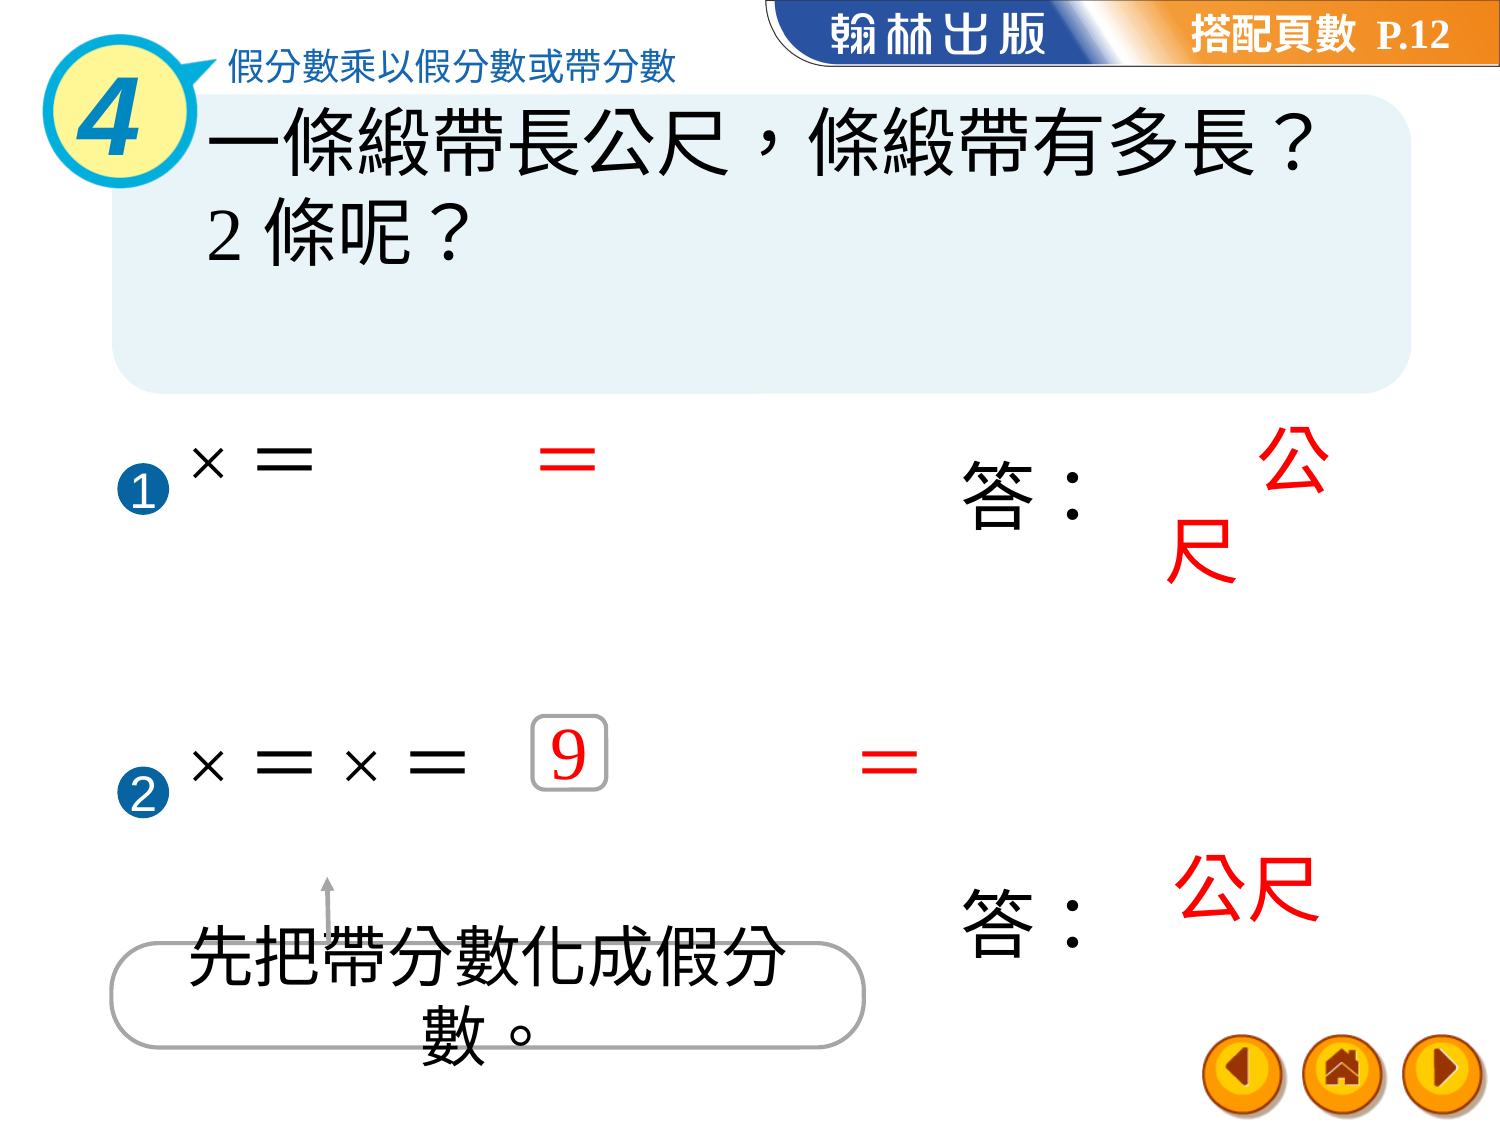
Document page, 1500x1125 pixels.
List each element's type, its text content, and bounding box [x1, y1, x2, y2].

text_box 答： [945, 442, 1126, 547]
text_box [530, 717, 535, 788]
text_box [111, 876, 865, 1048]
picture [1402, 1034, 1488, 1120]
picture [1387, 24, 1393, 36]
picture [765, 0, 1393, 67]
text_box 12 [1393, 0, 1500, 67]
picture [40, 28, 219, 191]
text_box [604, 717, 609, 788]
picture [1202, 1034, 1288, 1120]
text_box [113, 450, 173, 527]
picture [1302, 1034, 1388, 1120]
text_box 假分數乘以假分數或帶分數 [227, 42, 774, 103]
text_box 9 [535, 696, 604, 802]
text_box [113, 753, 173, 831]
text_box [109, 92, 1414, 396]
text_box 答： [945, 870, 1126, 976]
